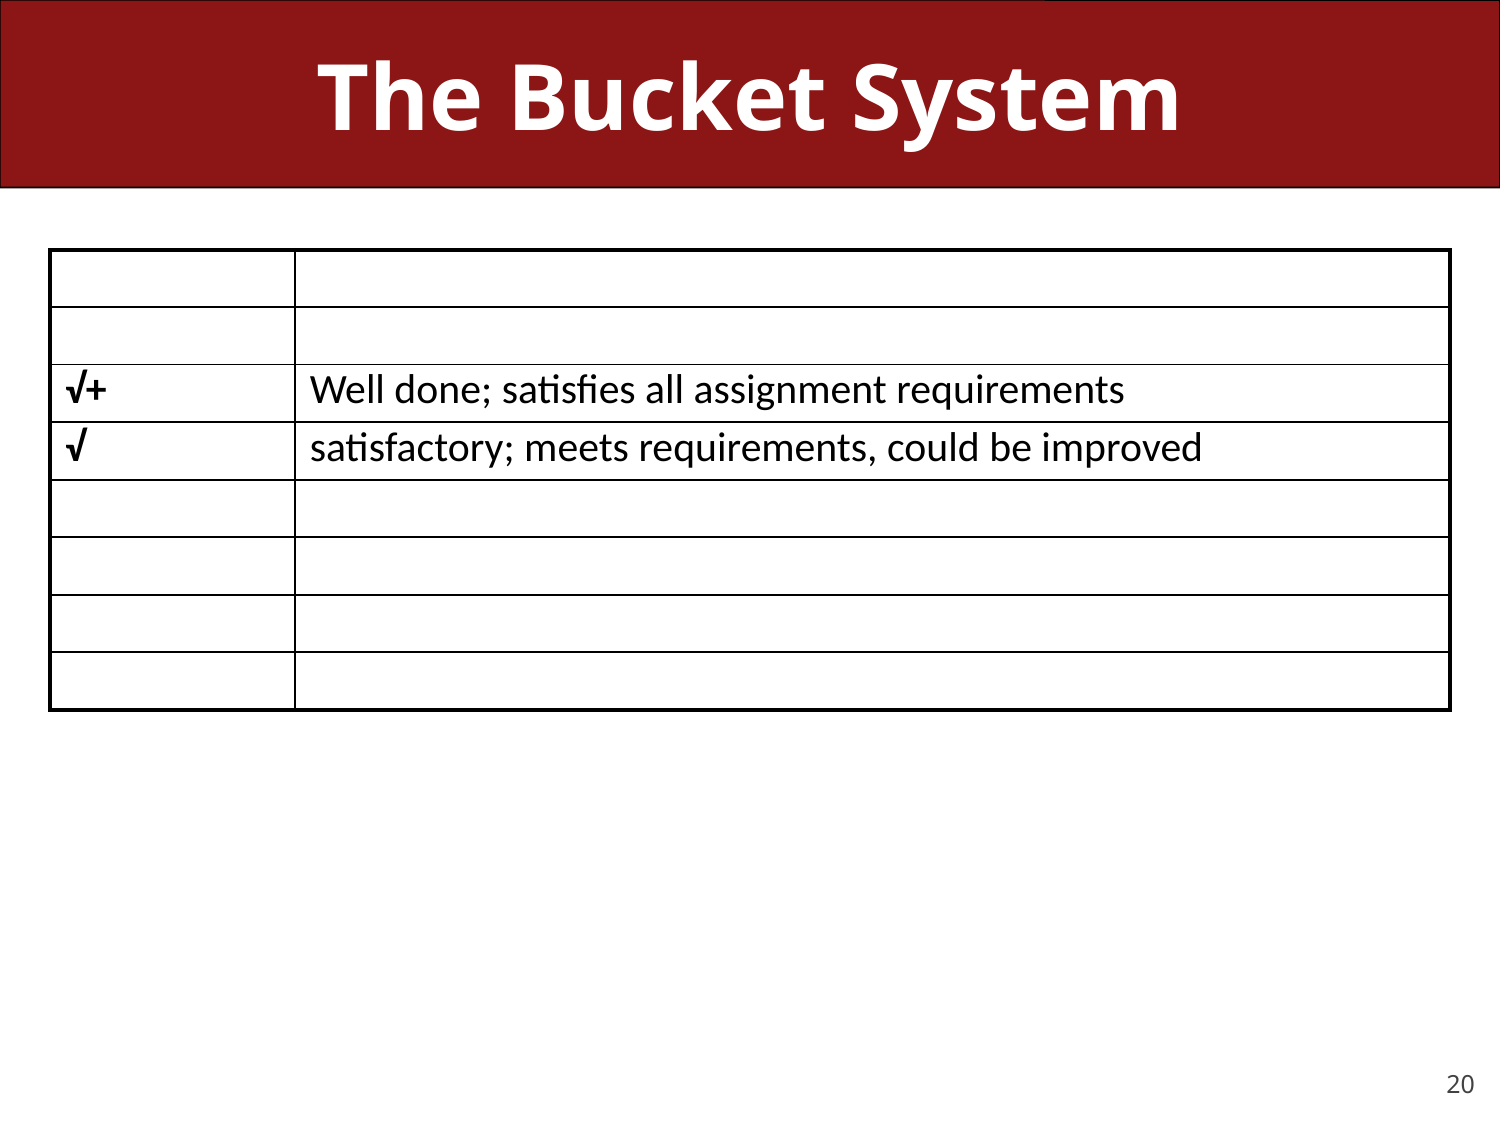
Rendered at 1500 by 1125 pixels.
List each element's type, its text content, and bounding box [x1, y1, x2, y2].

table_cell [296, 308, 1448, 364]
table_cell [52, 481, 294, 536]
table_cell √ [52, 423, 294, 479]
table_cell [296, 596, 1448, 651]
table_cell satisfactory; meets requirements, could be improved [296, 423, 1448, 479]
table_cell [52, 596, 294, 651]
table_cell [52, 538, 294, 594]
table_cell [296, 653, 1448, 708]
title The Bucket System [75, 0, 1425, 188]
table_cell [296, 538, 1448, 594]
table_cell [52, 308, 294, 364]
table_cell [52, 653, 294, 708]
table_header [296, 252, 1448, 306]
table_header [52, 252, 294, 306]
table_cell [296, 481, 1448, 536]
table_cell √+ [52, 365, 294, 421]
table_cell Well done; satisfies all assignment requirements [296, 365, 1448, 421]
